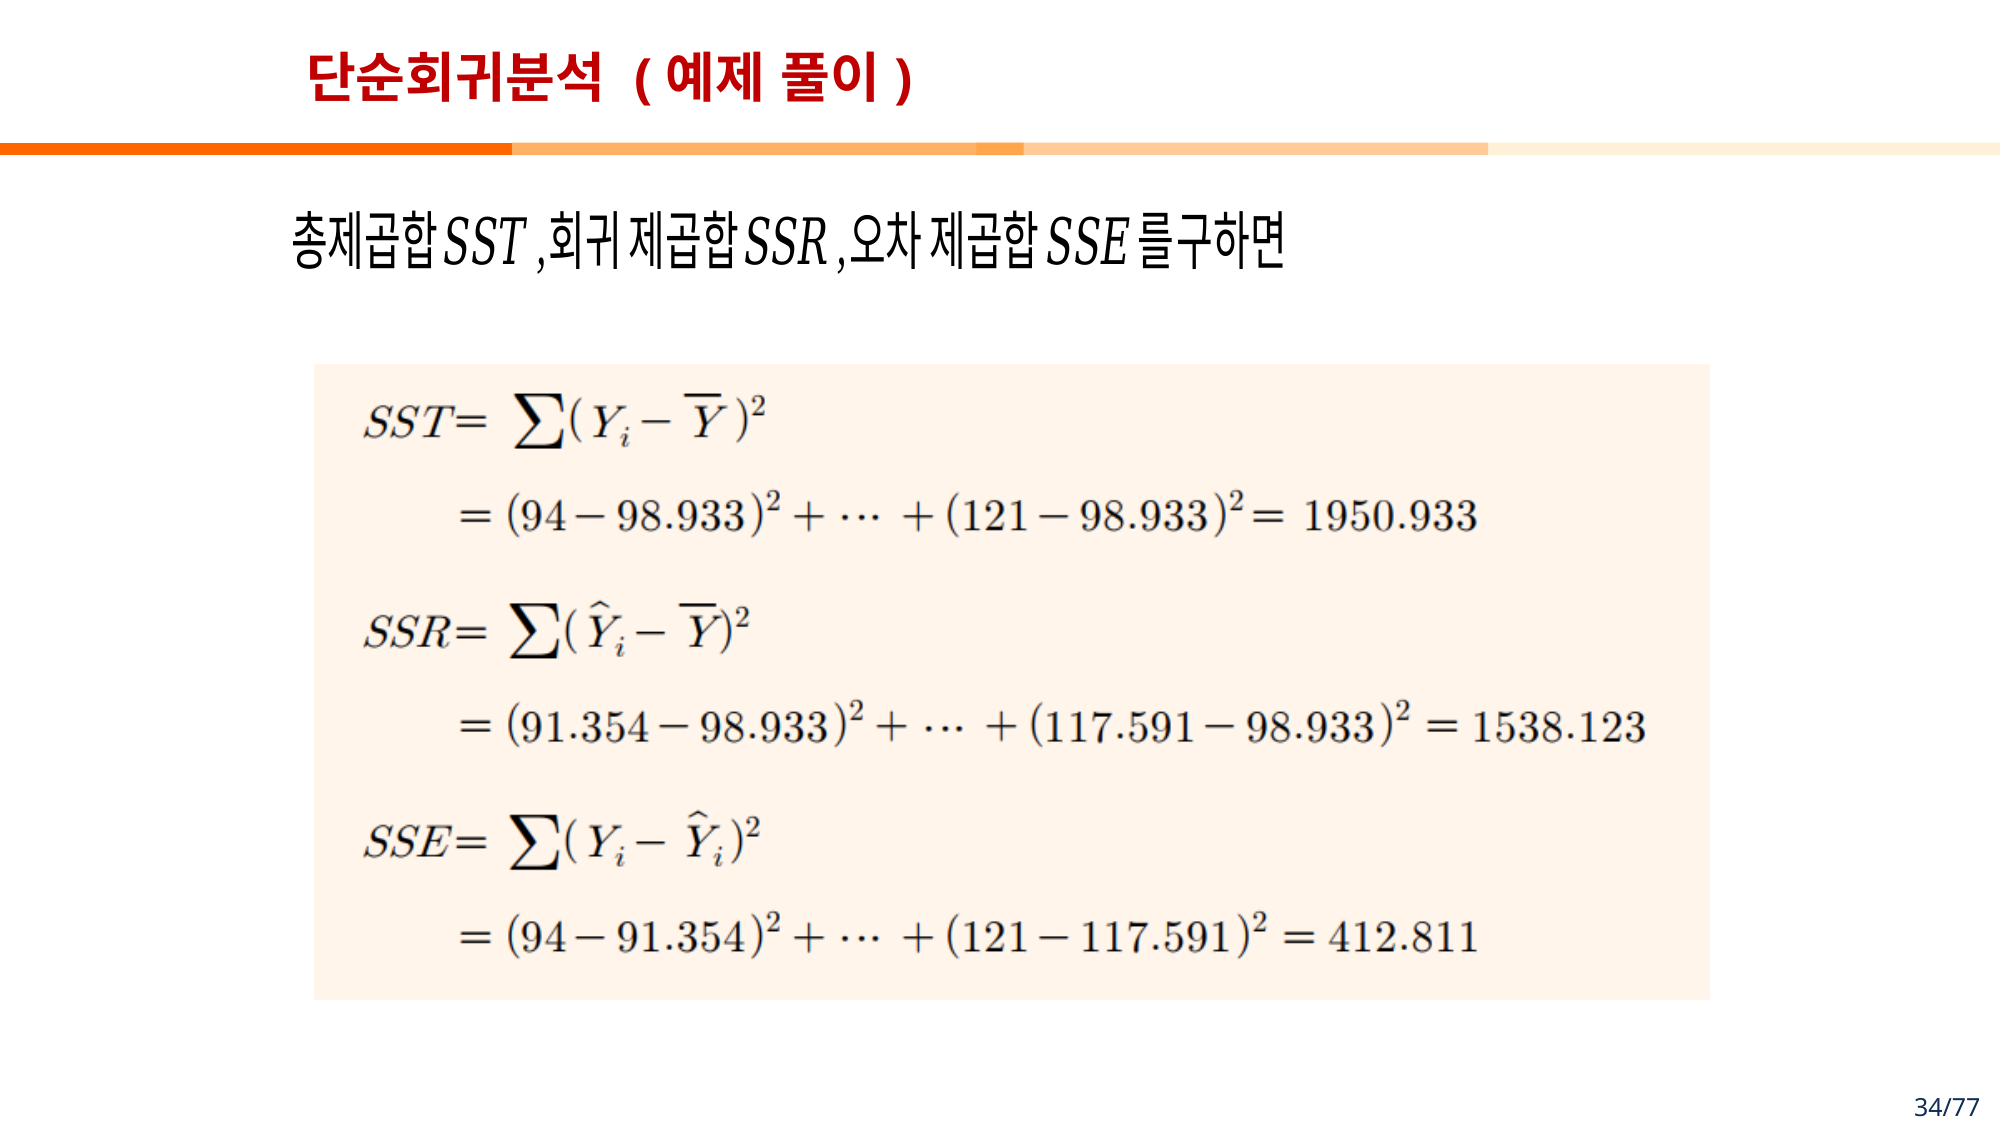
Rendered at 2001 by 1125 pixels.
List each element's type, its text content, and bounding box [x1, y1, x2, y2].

picture [314, 364, 1711, 1000]
title 단순회귀분석 (예제 풀이) [291, 31, 1532, 122]
